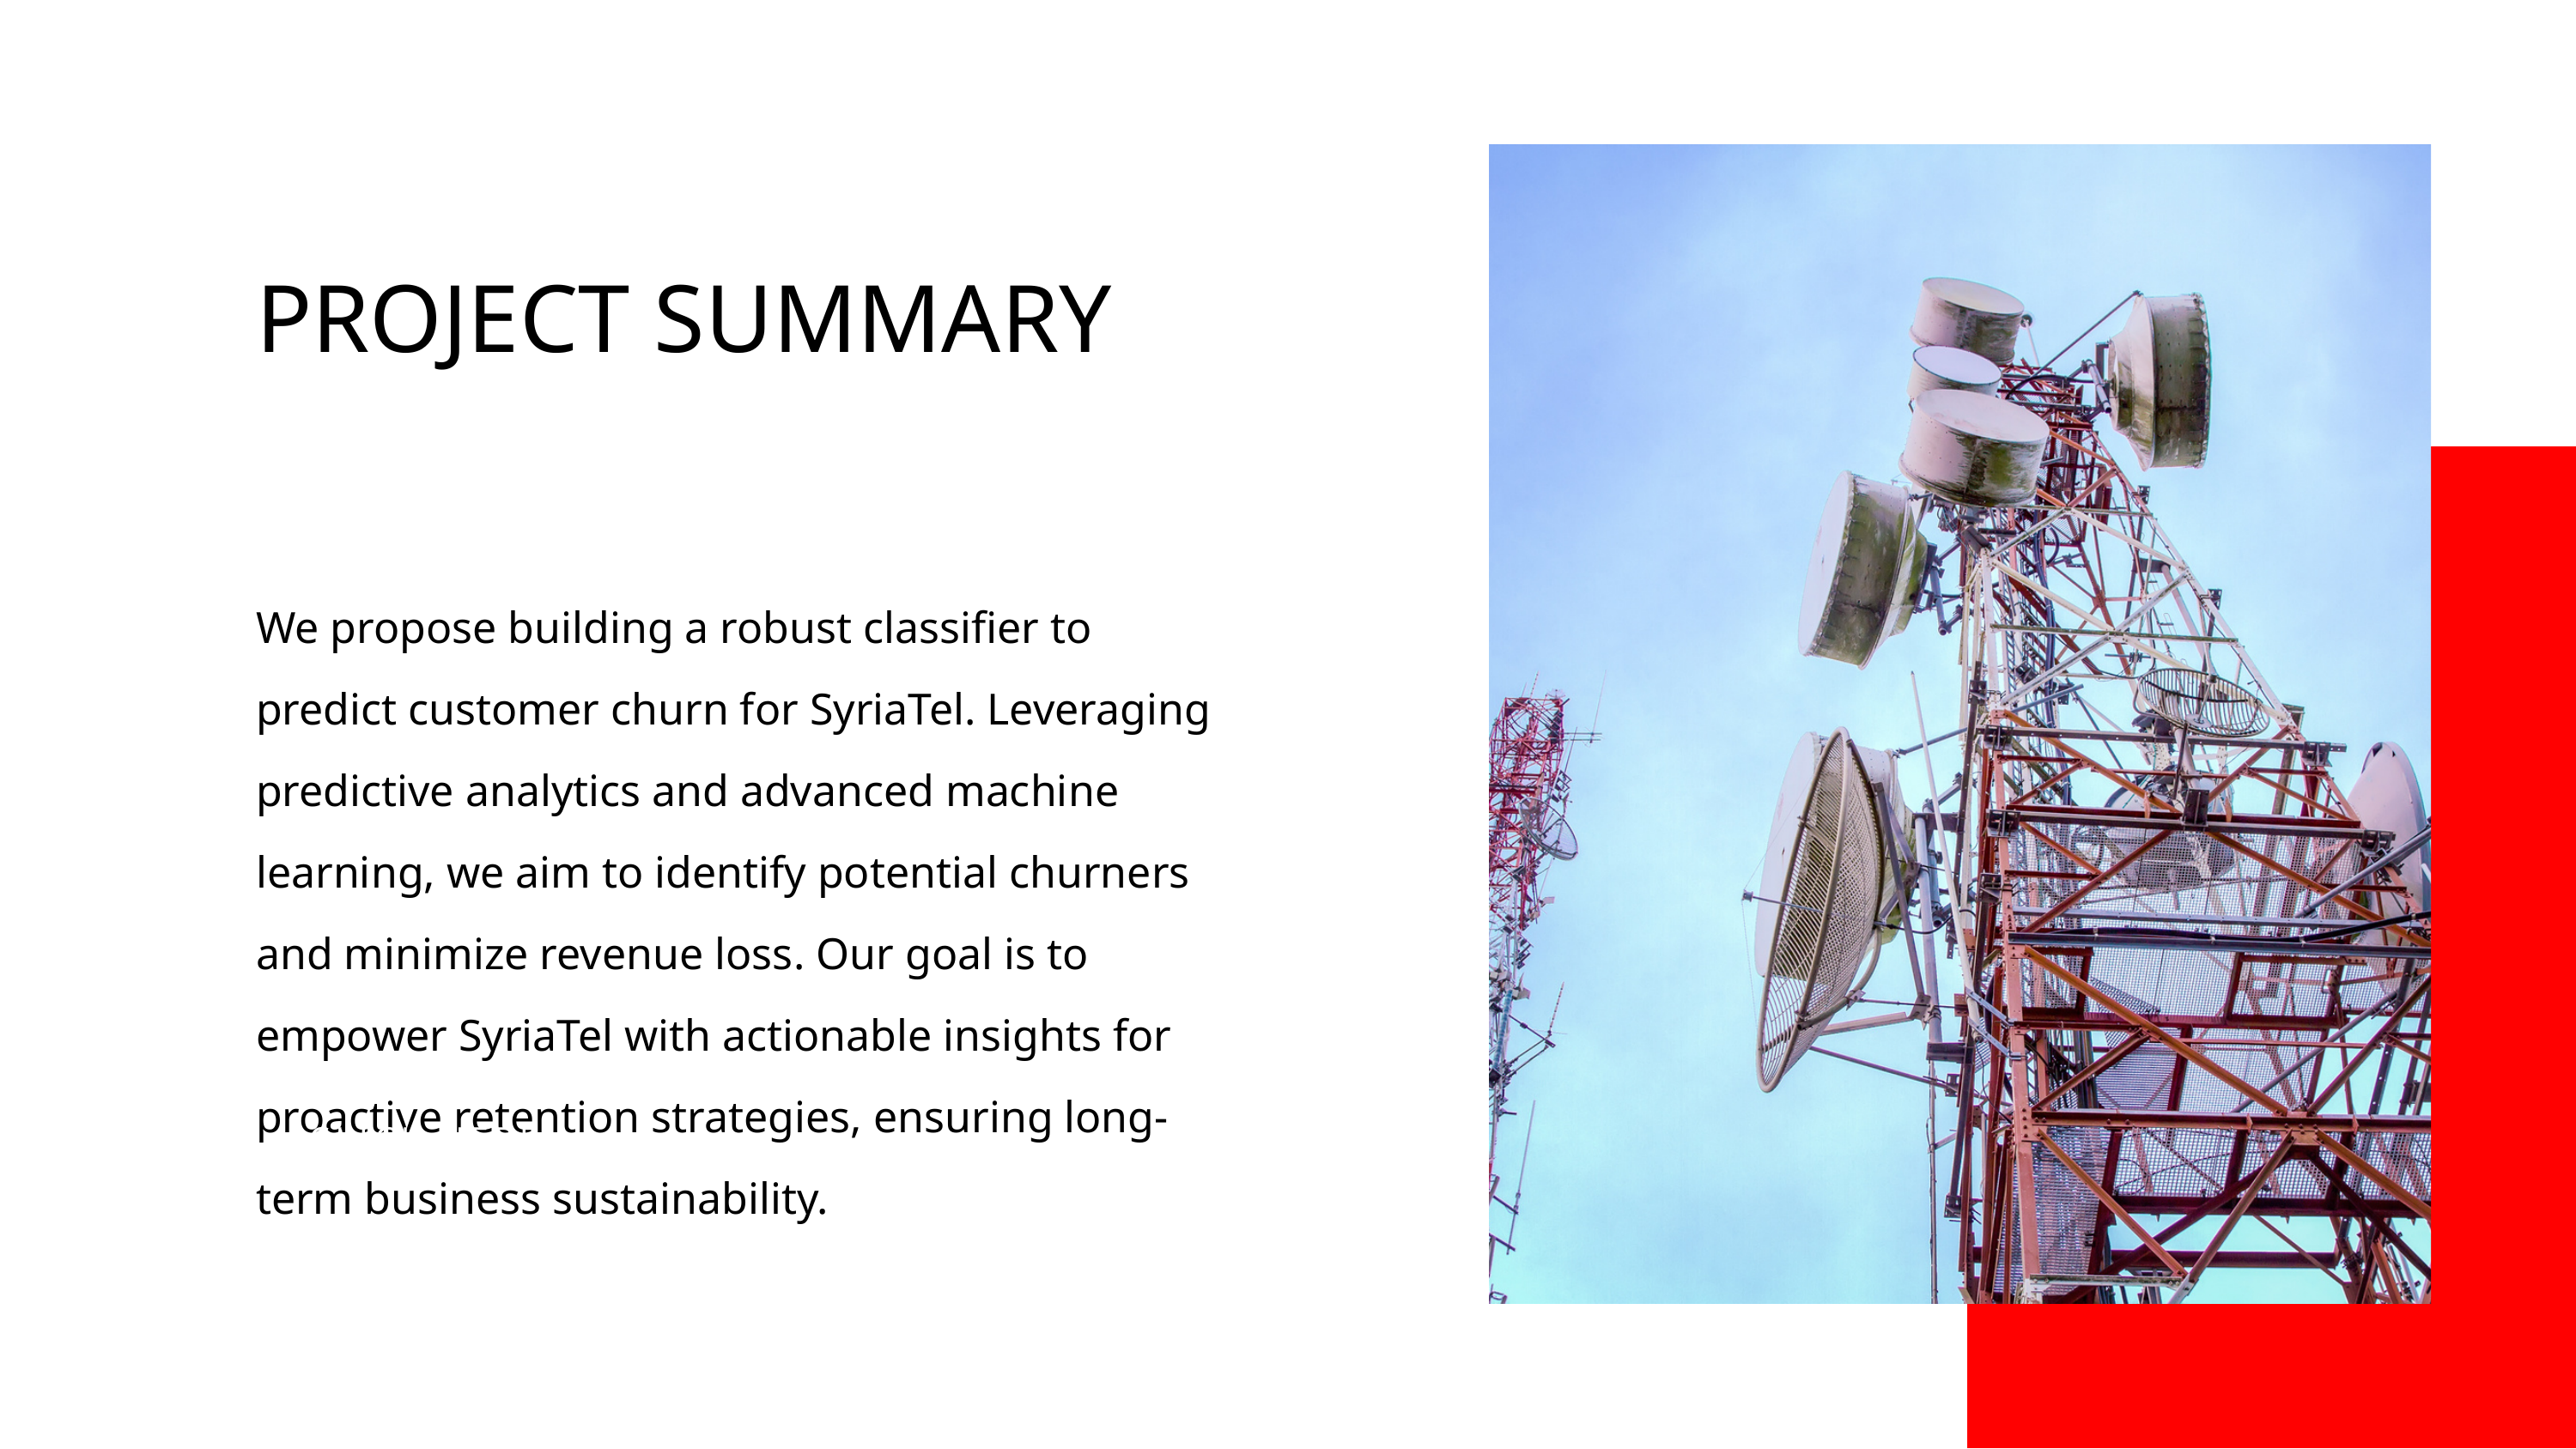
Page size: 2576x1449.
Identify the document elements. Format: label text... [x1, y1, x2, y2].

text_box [1966, 446, 2576, 1449]
text_box CLICK HERE [275, 1112, 572, 1158]
text_box We propose building a robust classifier to predict customer churn for SyriaTel. Leveraging predictive analytics and advanced machine learning, we aim to identify potential churners and minimize revenue loss. Our goal is to empower SyriaTel with actionable insights for proactive retention strategies, ensuring long-term business sustainability. [256, 570, 1230, 1223]
text_box [1488, 144, 2432, 1304]
text_box PROJECT SUMMARY [256, 240, 1288, 371]
